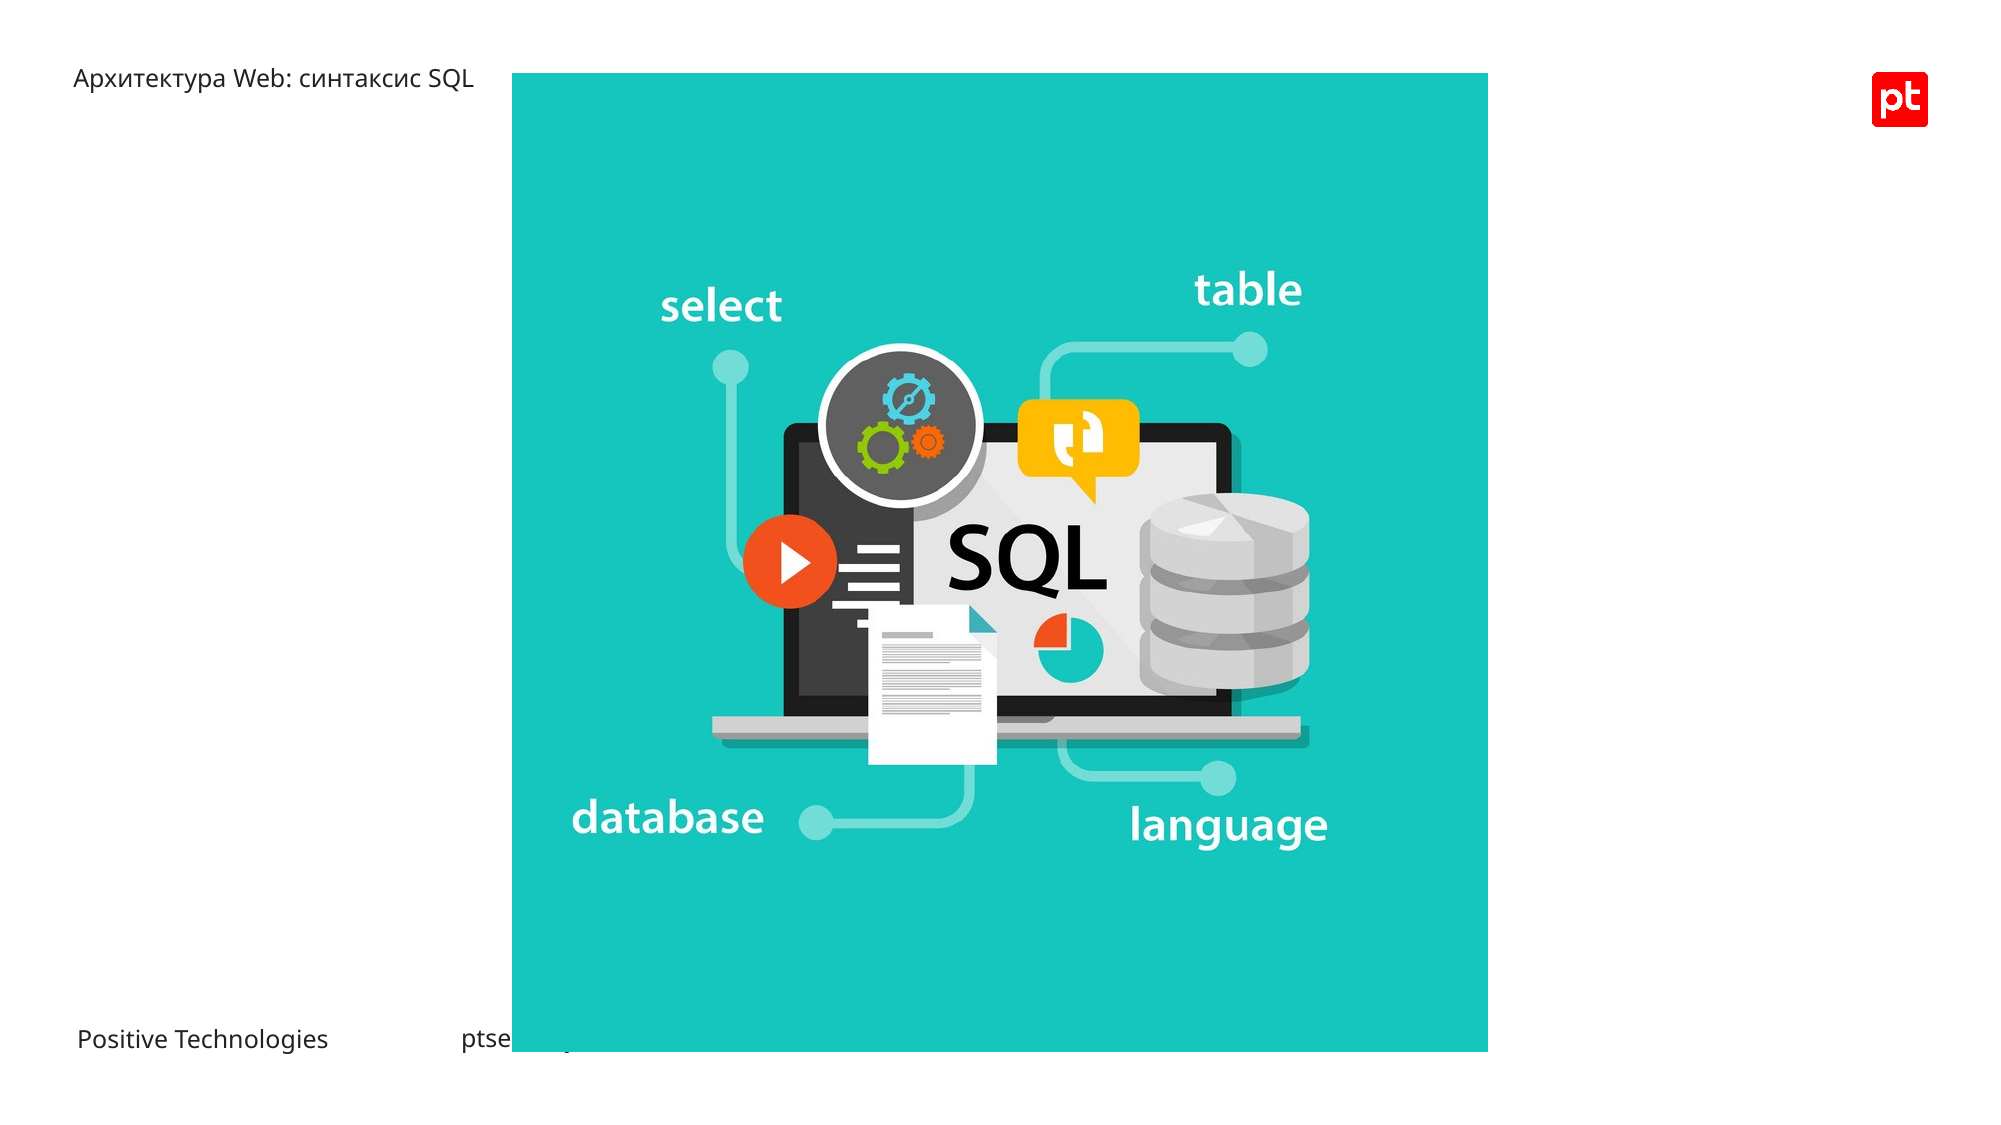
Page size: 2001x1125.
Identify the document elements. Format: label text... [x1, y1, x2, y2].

picture [1872, 72, 1928, 127]
picture [512, 73, 1488, 1052]
text_box Архитектура Web: синтаксис SQL [58, 54, 504, 115]
